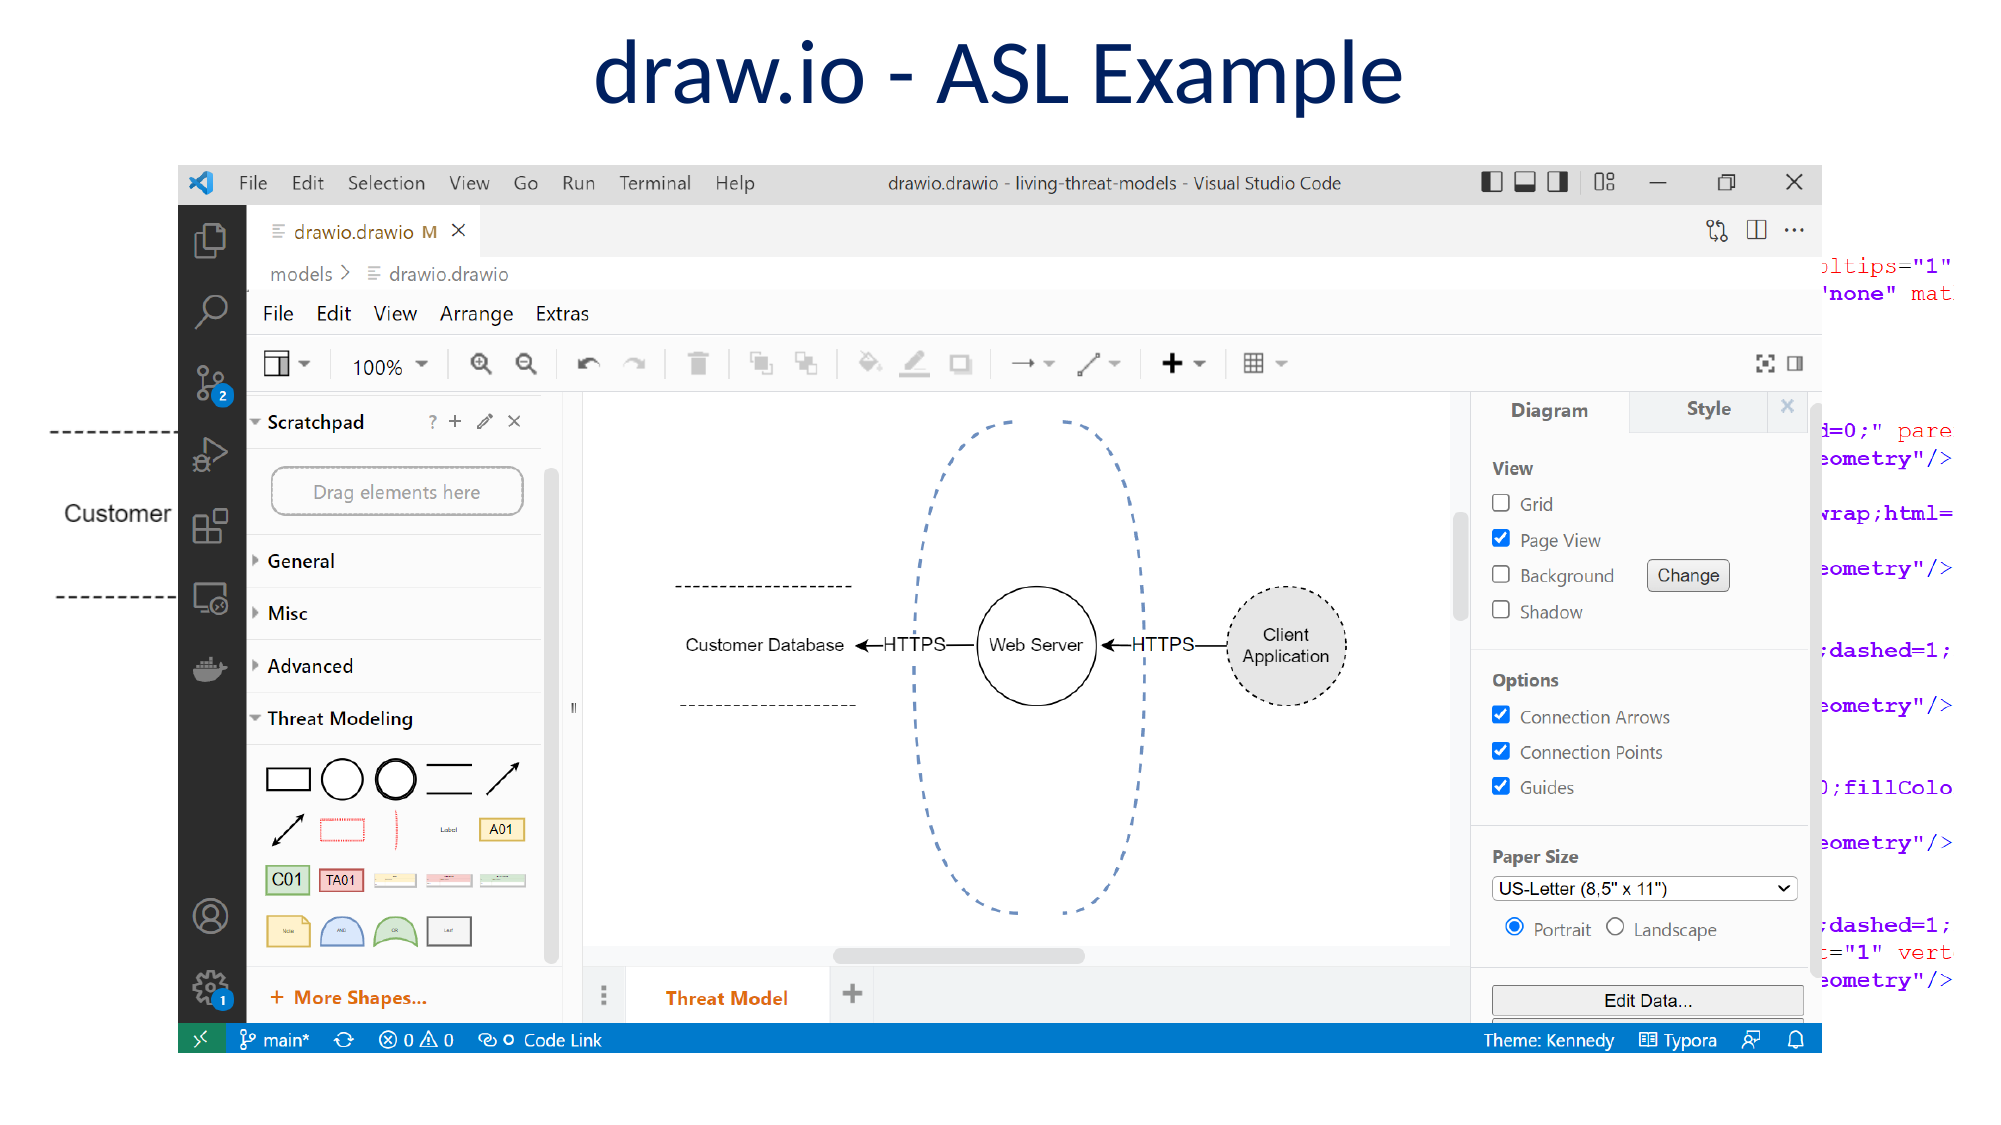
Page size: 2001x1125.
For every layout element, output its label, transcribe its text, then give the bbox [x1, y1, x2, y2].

title draw.io - ASL Example [33, 2, 1967, 145]
picture [33, 165, 1954, 1053]
